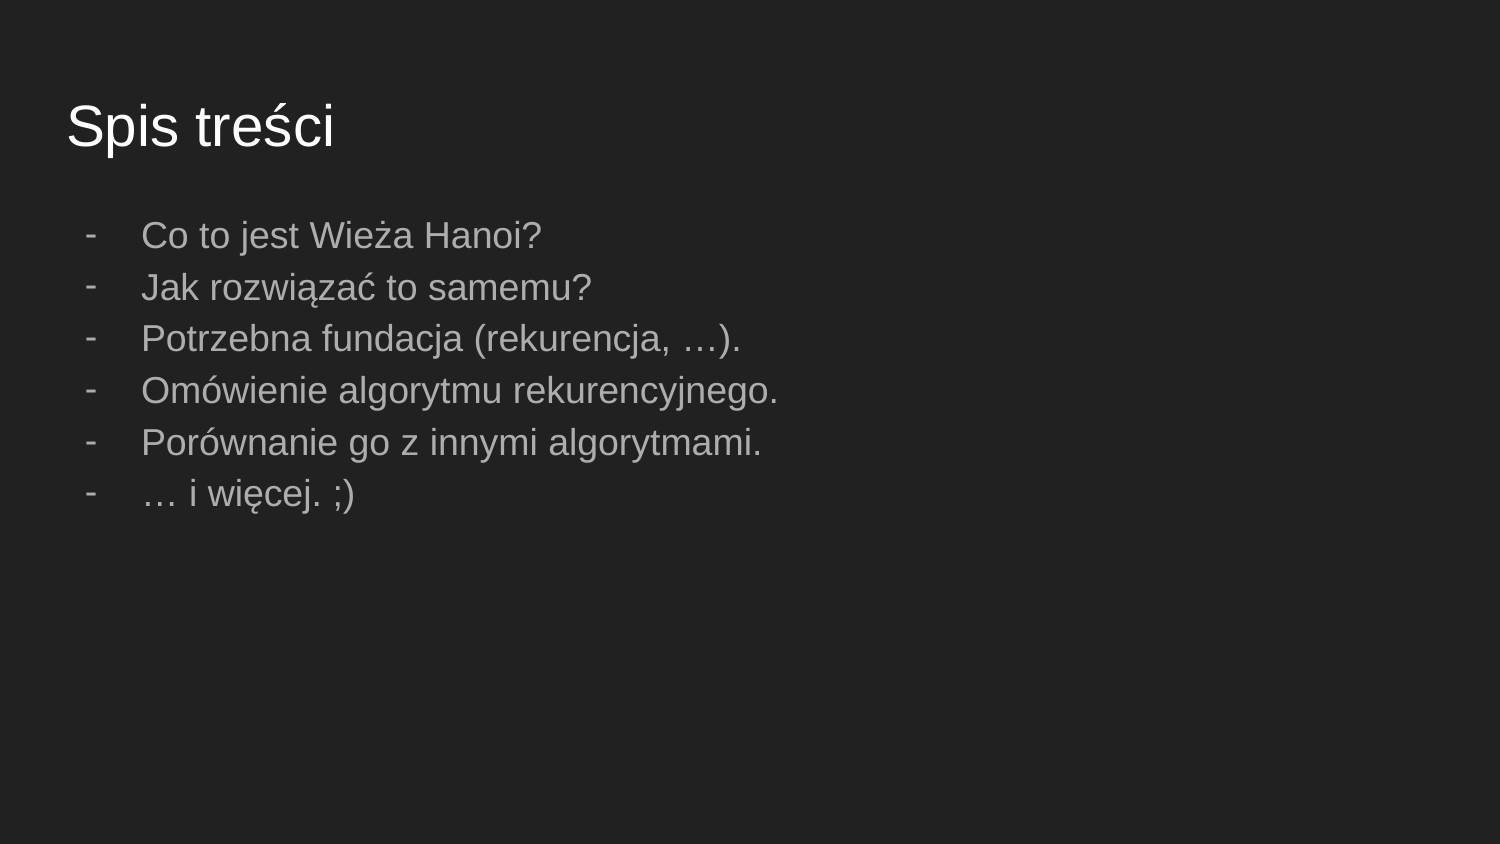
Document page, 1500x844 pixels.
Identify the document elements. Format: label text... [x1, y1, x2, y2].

list Co to jest Wieża Hanoi? Jak rozwiązać to samemu? Potrzebna fundacja (rekurencja, …). Omówienie algorytmu rekurencyjnego. Porównanie go z innymi algorytmami. … i więcej. ;) [51, 189, 1449, 750]
title Spis treści [51, 72, 1449, 167]
